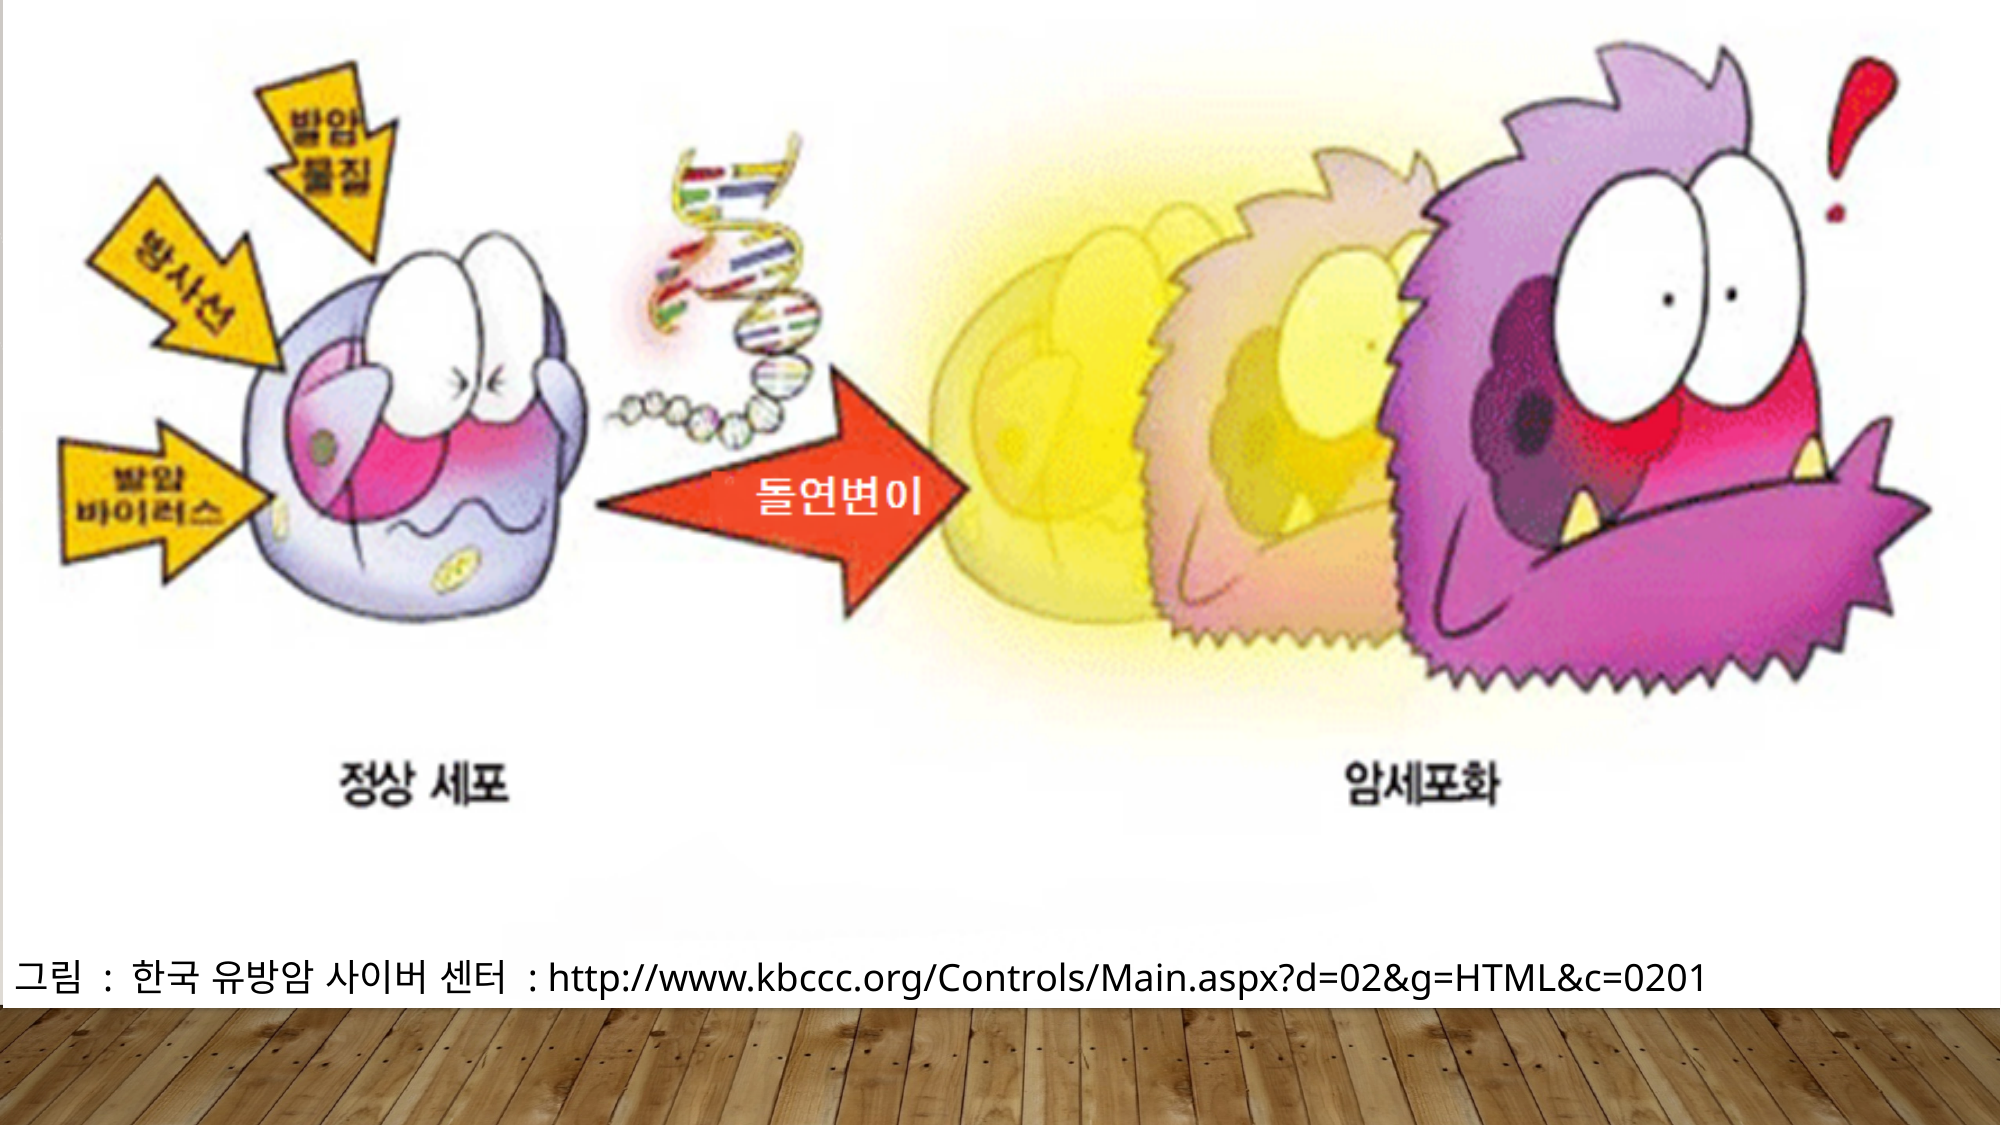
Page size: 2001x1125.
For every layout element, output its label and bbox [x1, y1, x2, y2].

list [3, 0, 2000, 1008]
picture [0, 1007, 2000, 1125]
